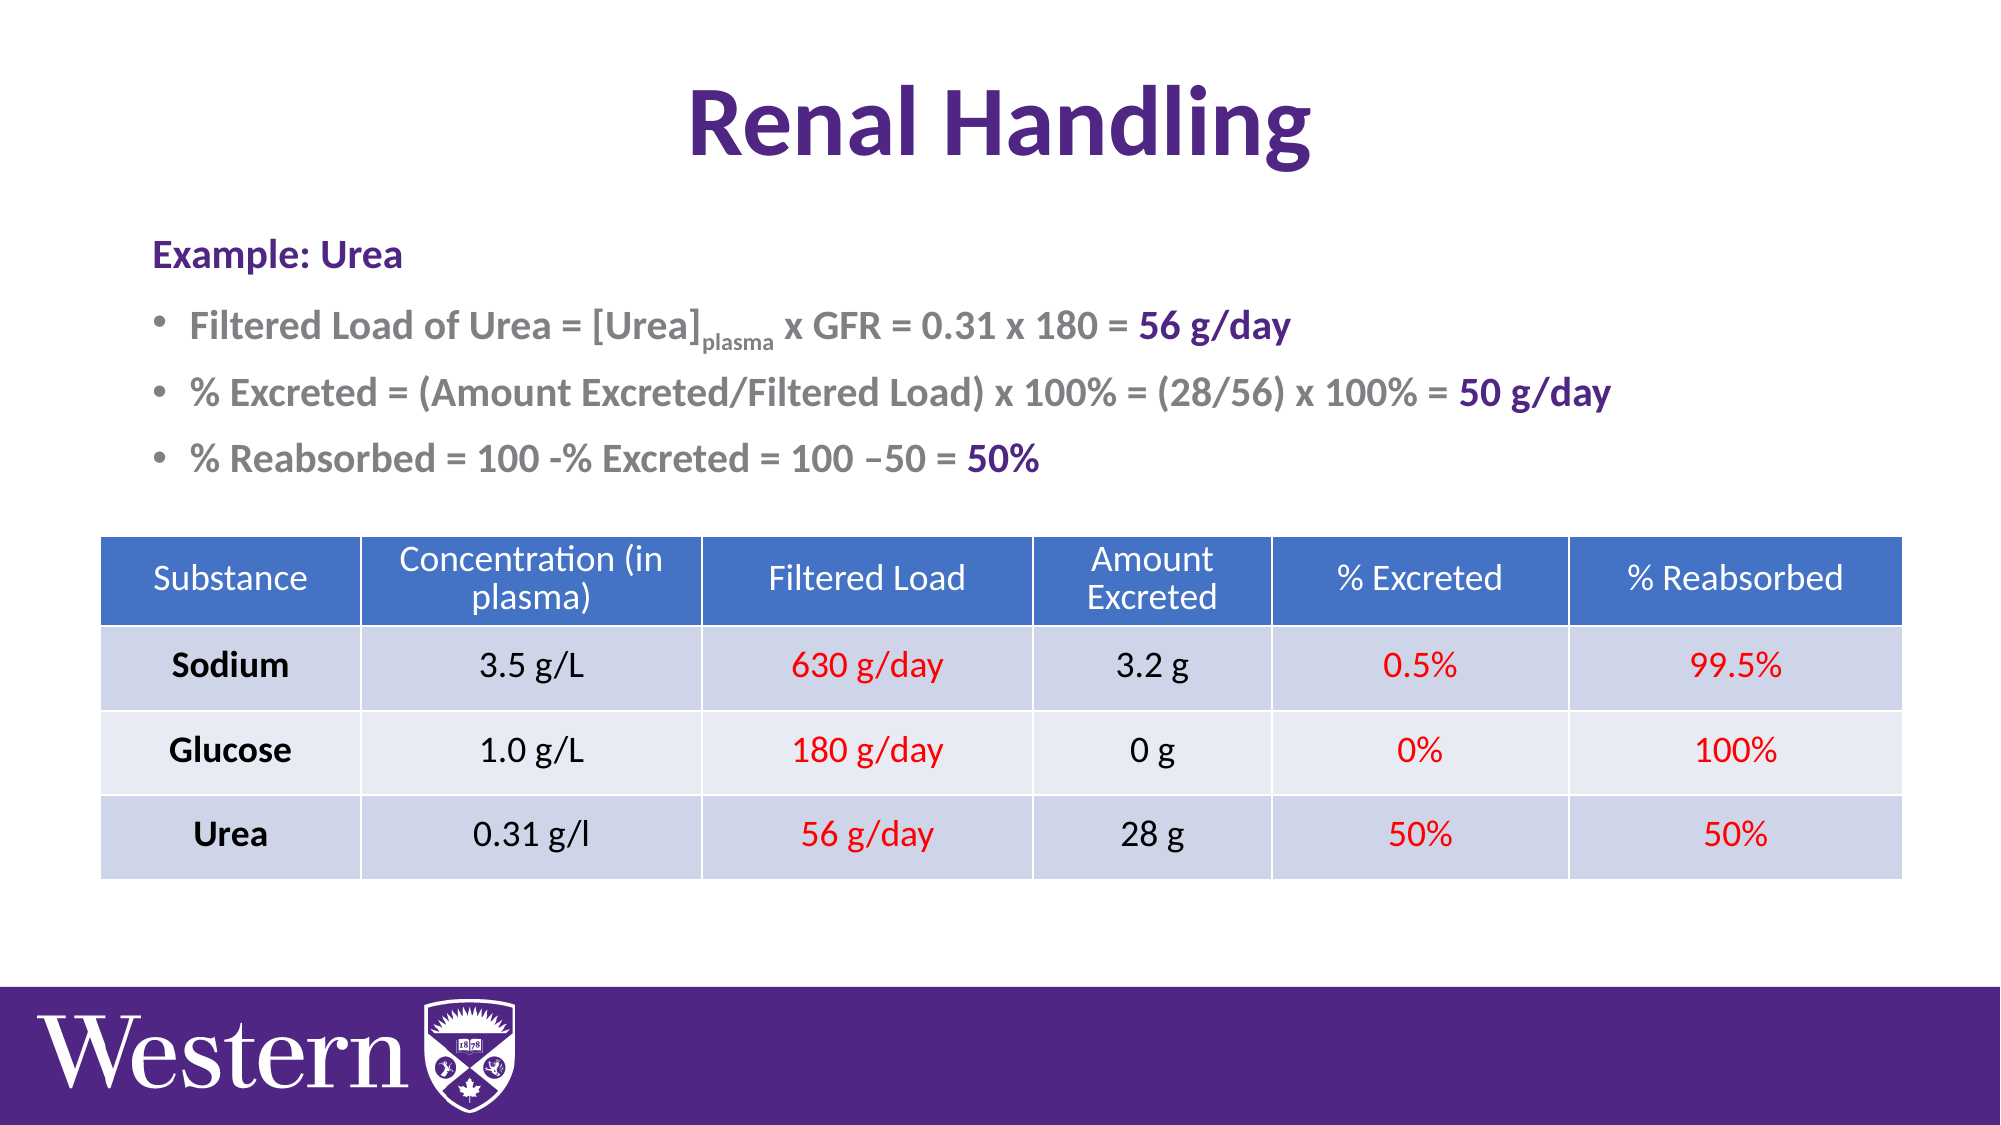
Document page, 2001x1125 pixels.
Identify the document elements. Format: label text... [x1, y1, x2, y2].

table_cell 0.5% [1273, 627, 1568, 710]
table_cell 100% [1570, 712, 1902, 794]
table_header Substance [101, 537, 360, 625]
table_cell 3.5 g/L [362, 627, 701, 710]
table_cell 0.31 g/l [362, 796, 701, 879]
table_header Amount Excreted [1034, 537, 1271, 625]
table_cell 99.5% [1570, 627, 1902, 710]
table_cell Glucose [101, 712, 360, 794]
table_header % Excreted [1273, 537, 1568, 625]
table_header Filtered Load [703, 537, 1032, 625]
table_cell 50% [1273, 796, 1568, 879]
list Example: Urea Filtered Load of Urea = [Urea]plasma x GFR = 0.31 x 180 = 56 g/day % Excreted = (Amount Excreted/Filtered Load) x 100% = (28/56) x 100% = 50 g/day % Reabsorbed = 100 -% Excreted = 100 –50 = 50% [137, 225, 1874, 535]
table_cell 0 g [1034, 712, 1271, 794]
table_cell 3.2 g [1034, 627, 1271, 710]
title Renal Handling [137, 32, 1863, 213]
table_cell Urea [101, 796, 360, 879]
text_box [0, 986, 2000, 1125]
table_cell 1.0 g/L [362, 712, 701, 794]
table_cell 28 g [1034, 796, 1271, 879]
table_header Concentration (in plasma) [362, 537, 701, 625]
picture [37, 999, 515, 1113]
table_cell 630 g/day [703, 627, 1032, 710]
table_cell Sodium [101, 627, 360, 710]
table_cell 56 g/day [703, 796, 1032, 879]
table_cell 0% [1273, 712, 1568, 794]
table_header % Reabsorbed [1570, 537, 1902, 625]
table_cell 180 g/day [703, 712, 1032, 794]
table_cell 50% [1570, 796, 1902, 879]
